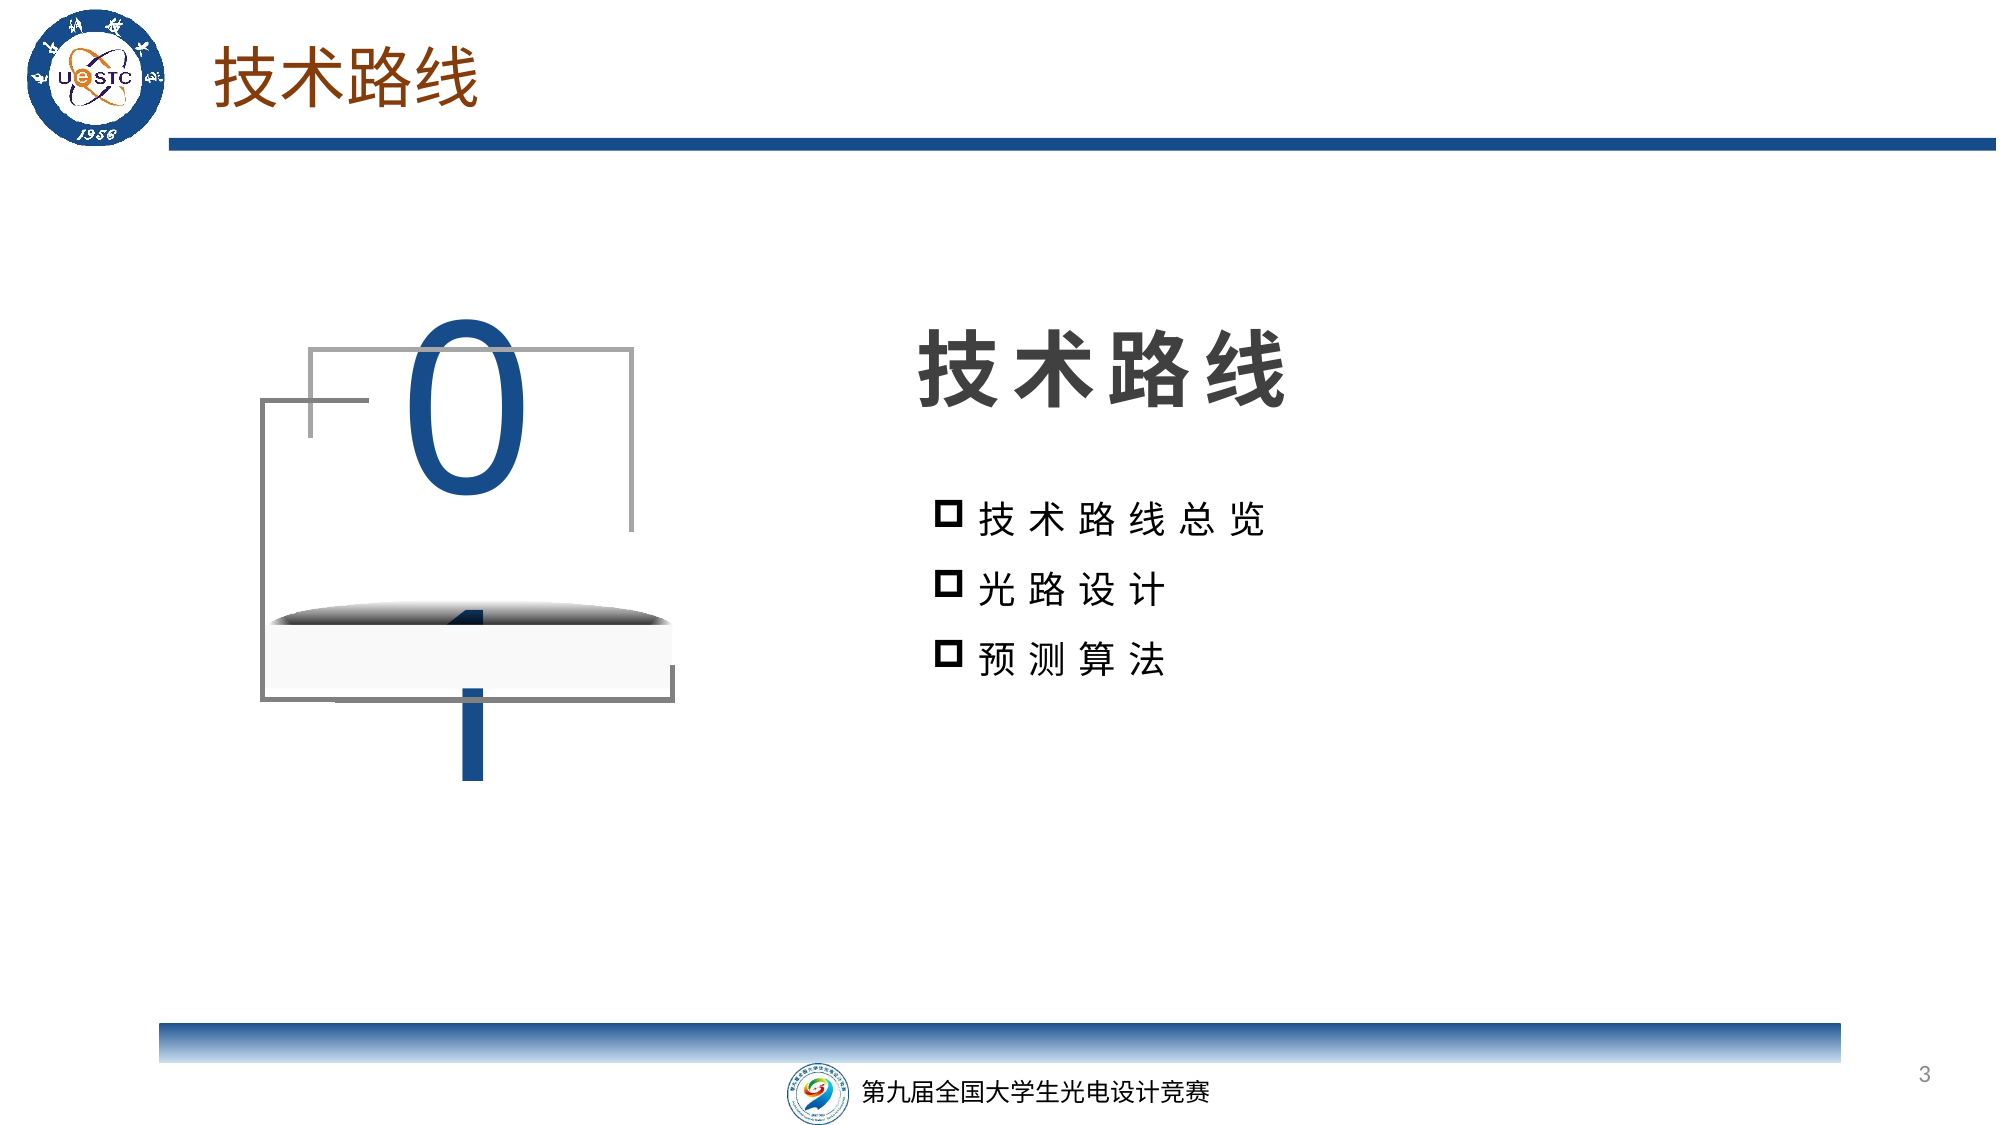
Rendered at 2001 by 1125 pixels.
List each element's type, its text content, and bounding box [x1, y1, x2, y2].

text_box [262, 349, 673, 701]
text_box 技术路线总览 光路设计 预测算法 [917, 488, 1354, 689]
text_box 技术路线 [901, 310, 1302, 425]
text_box [173, 137, 1997, 152]
picture [19, 1, 173, 154]
text_box [158, 1022, 1842, 1064]
slide_number 3 [1496, 1042, 1947, 1103]
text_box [787, 1063, 1250, 1125]
text_box 技术路线 [198, 28, 495, 124]
